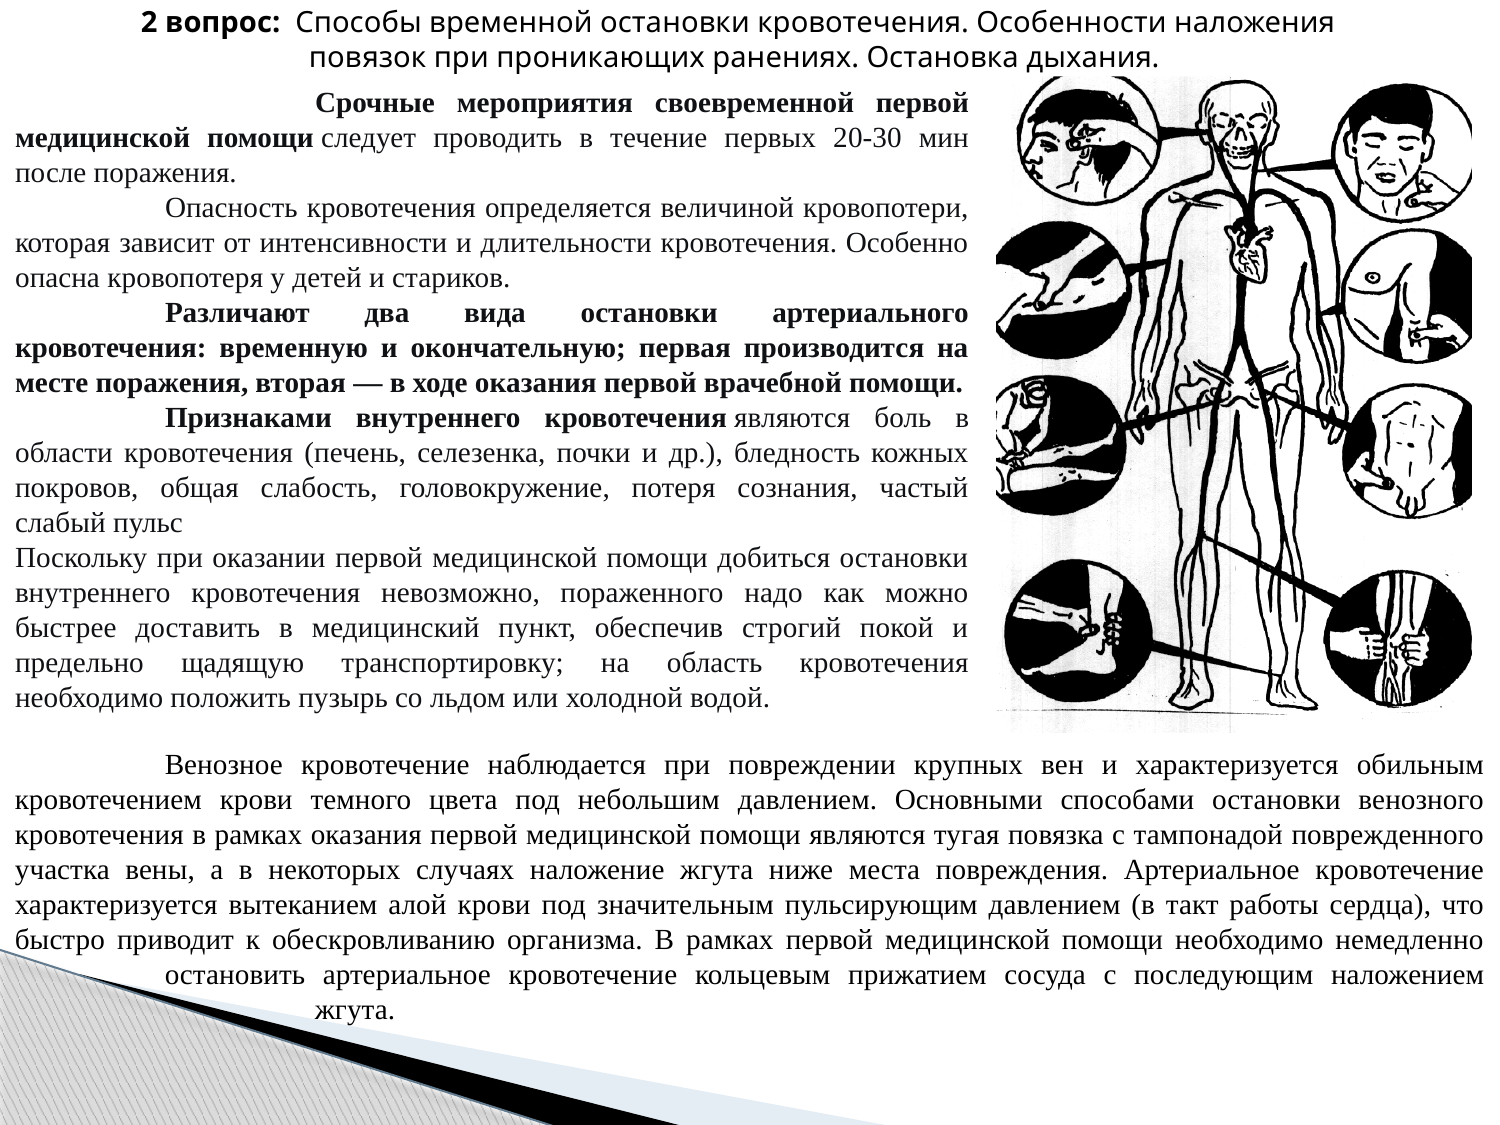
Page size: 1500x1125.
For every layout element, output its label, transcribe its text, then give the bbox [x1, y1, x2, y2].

picture [995, 54, 1472, 733]
text_box Венозное кровотечение наблюдается при повреждении крупных вен и характеризуется обильным кровотечением крови темного цвета под небольшим давлением. Основными способами остановки венозного кровотечения в рамках оказания первой медицинской помощи являются тугая повязка с тампонадой поврежденного участка вены, а в некоторых случаях наложение жгута ниже места повреждения. Артериальное кровотечение характеризуется вытеканием алой крови под значительным пульсирующим давлением (в такт работы сердца), что быстро приводит к обескровливанию организма. В рамках первой медицинской помощи необходимо немедленно остановить артериальное кровотечение кольцевым прижатием сосуда с последующим наложением жгута. [0, 738, 1500, 1103]
text_box 2 вопрос: Способы временной остановки кровотечения. Особенности наложения повязок при проникающих ранениях. Остановка дыхания. [60, 0, 1416, 81]
text_box Срочные мероприятия своевременной первой медицинской помощи следует проводить в течение первых 20-30 мин после поражения. Опасность кровотечения определяется величиной кровопотери, которая зависит от интенсивности и длительности кровотечения. Особенно опасна кровопотеря у детей и стариков. Различают два вида остановки артериального кровотечения: временную и окончательную; первая производится на месте поражения, вторая — в ходе оказания первой врачебной помощи. Признаками внутреннего кровотечения являются боль в области кровотечения (печень, селезенка, почки и др.), бледность кожных покровов, общая слабость, головокружение, потеря сознания, частый слабый пульс Поскольку при оказании первой медицинской помощи добиться остановки внутреннего кровотечения невозможно, пораженного надо как можно быстрее доставить в медицинский пункт, обеспечив строгий покой и предельно щадящую транспортировку; на область кровотечения необходимо положить пузырь со льдом или холодной водой. [0, 76, 985, 738]
